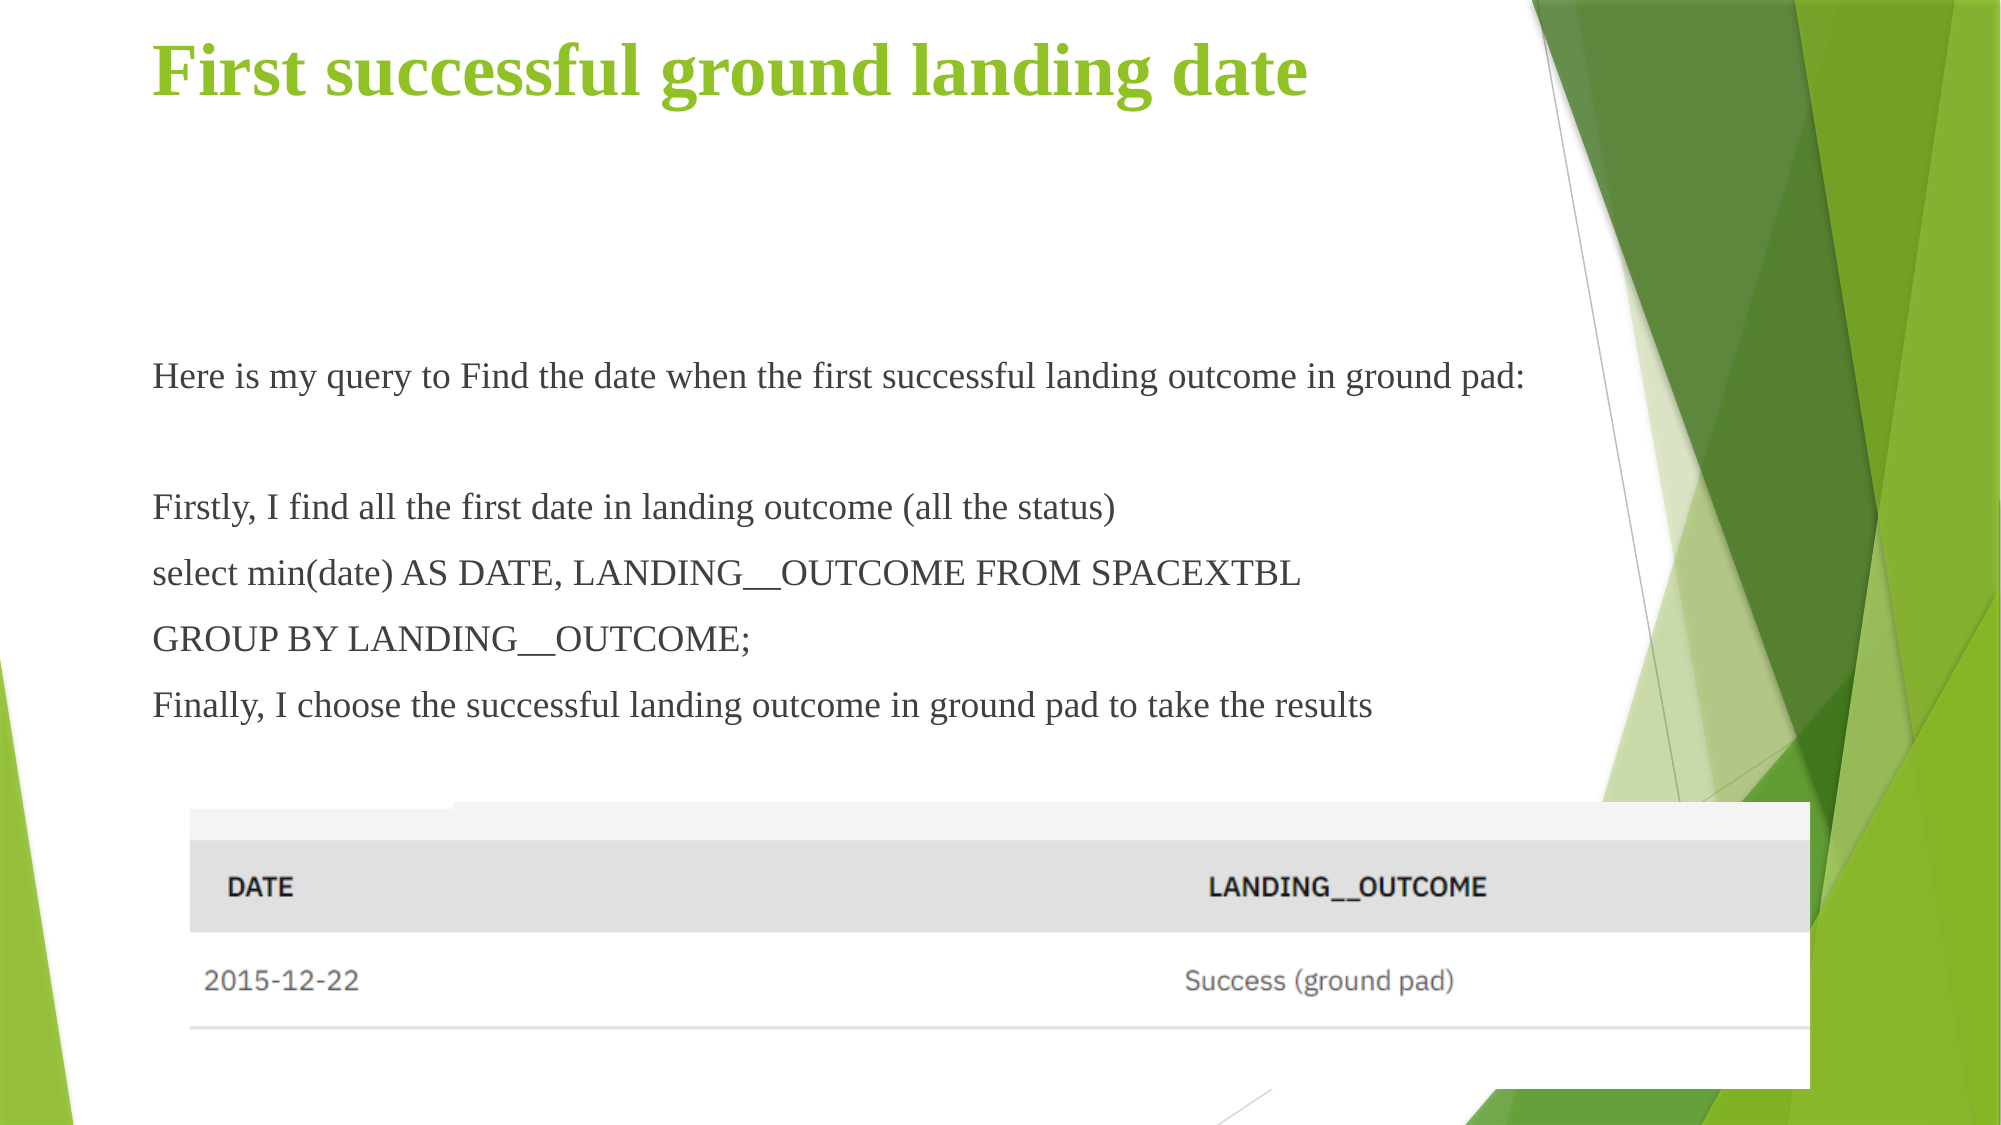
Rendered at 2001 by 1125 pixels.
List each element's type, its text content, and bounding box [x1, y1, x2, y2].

title First successful ground landing date [137, 13, 1863, 231]
picture [189, 801, 1811, 1089]
list Here is my query to Find the date when the first successful landing outcome in ground pad: Firstly, I find all the first date in landing outcome (all the status) select min(date) AS DATE, LANDING__OUTCOME FROM SPACEXTBL GROUP BY LANDING__OUTCOME; Finally, I choose the successful landing outcome in ground pad to take the results [137, 277, 1851, 789]
